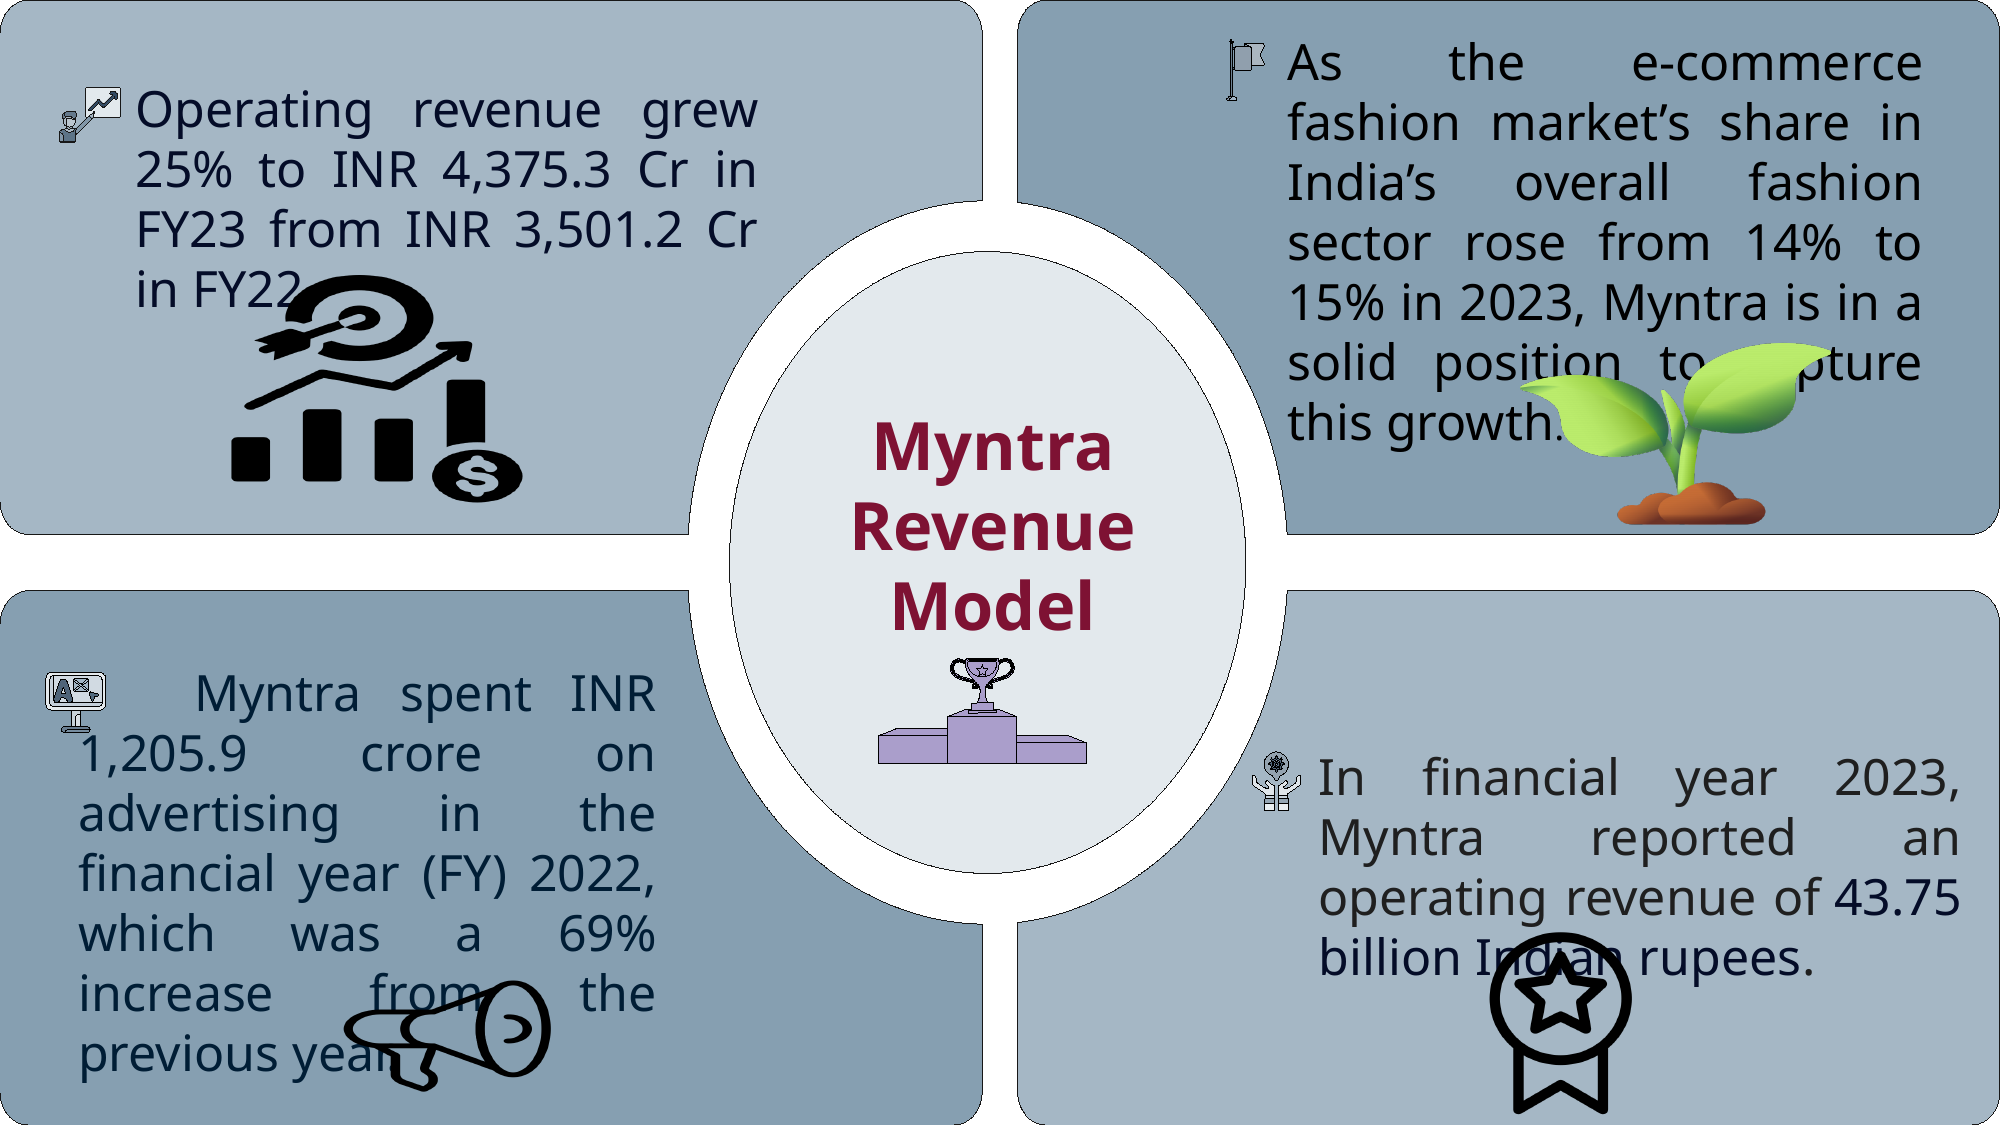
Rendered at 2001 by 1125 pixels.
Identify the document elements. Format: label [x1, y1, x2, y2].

text_box [878, 658, 1087, 764]
text_box [1226, 39, 1266, 101]
text_box [1252, 751, 1301, 811]
text_box [45, 671, 106, 733]
picture [1519, 332, 1831, 535]
picture [334, 977, 560, 1095]
picture [1455, 927, 1666, 1124]
text_box [59, 87, 122, 143]
text_box [0, 0, 2000, 1125]
picture [169, 266, 584, 510]
